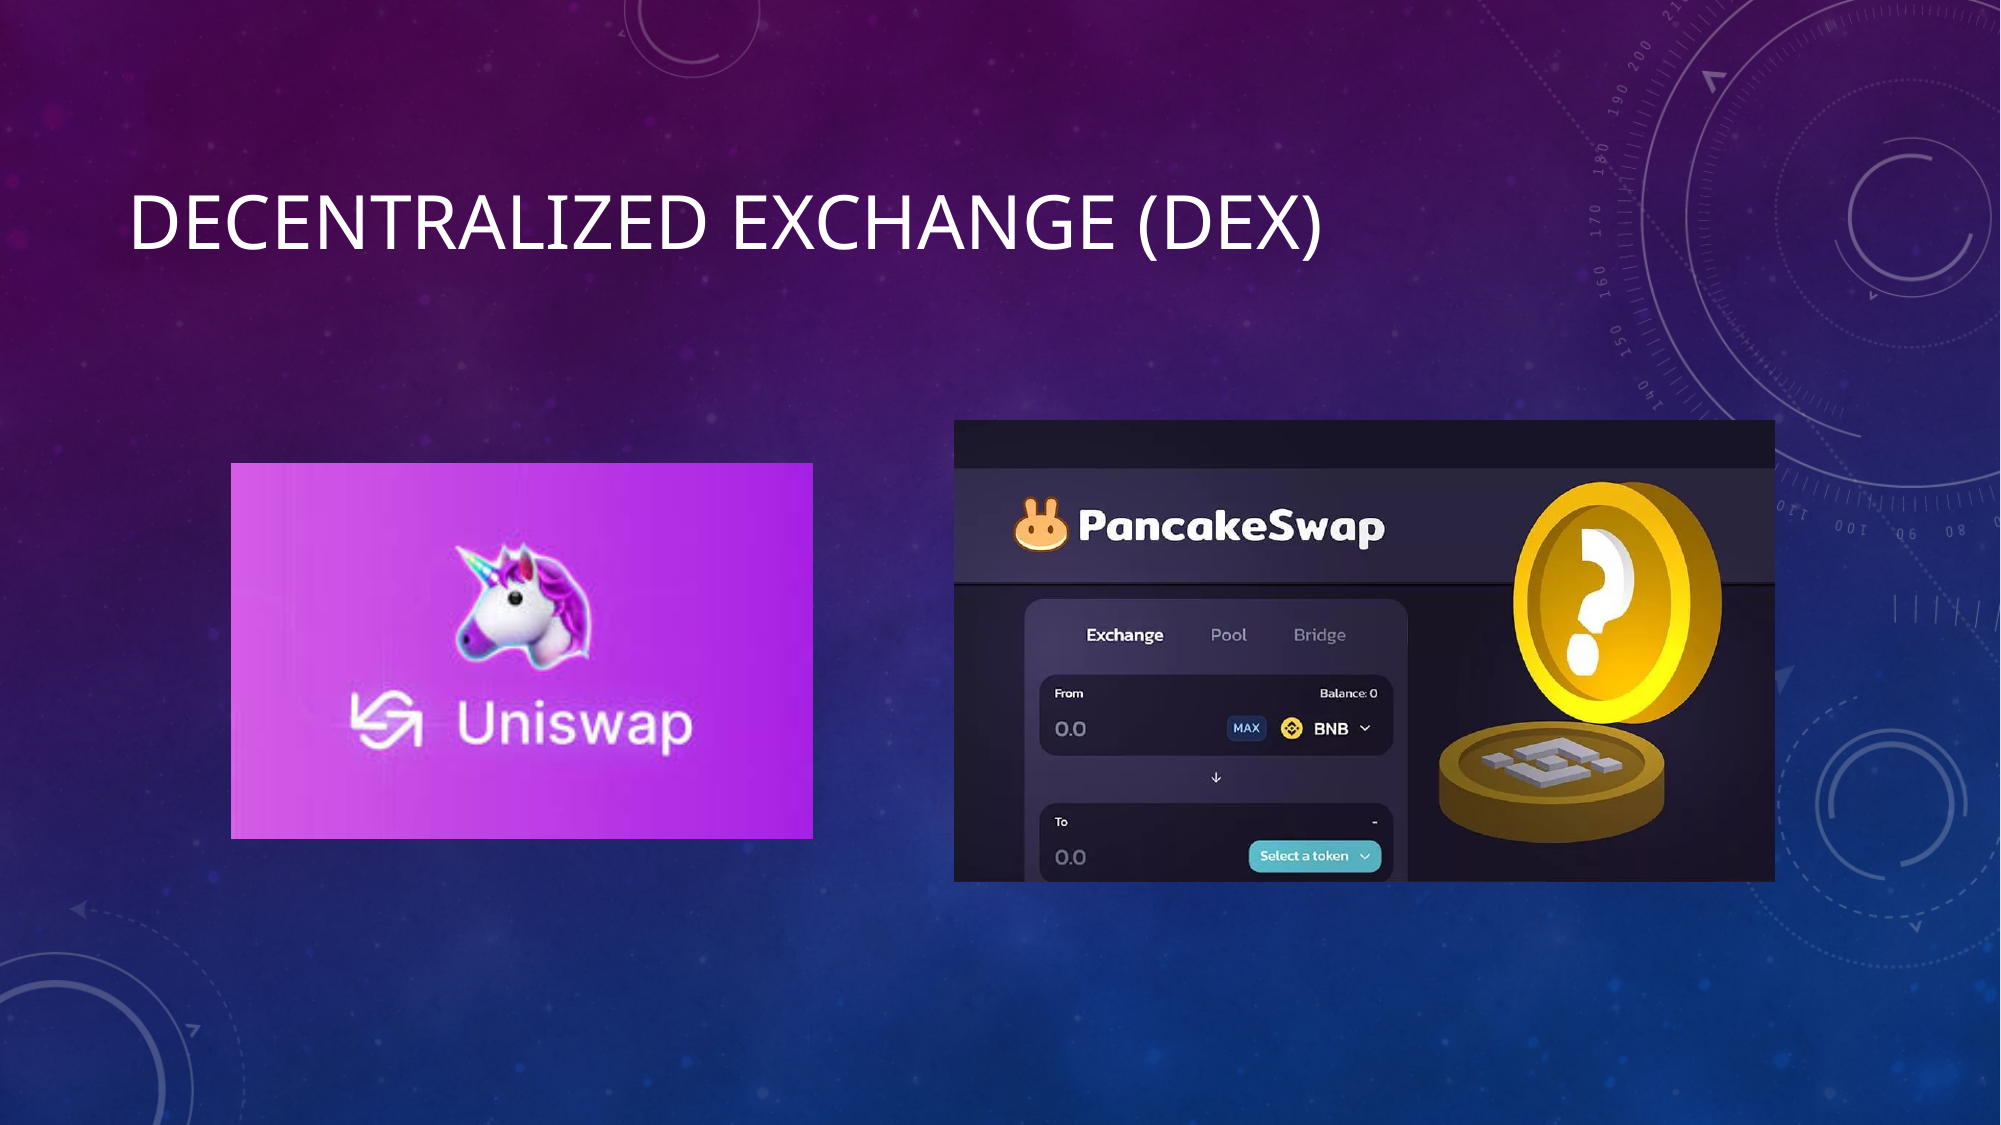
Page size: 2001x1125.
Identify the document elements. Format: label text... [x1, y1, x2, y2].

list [231, 462, 814, 839]
picture [0, 0, 2001, 1125]
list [954, 419, 1775, 882]
title Decentralized exchange (Dex) [112, 99, 1775, 339]
